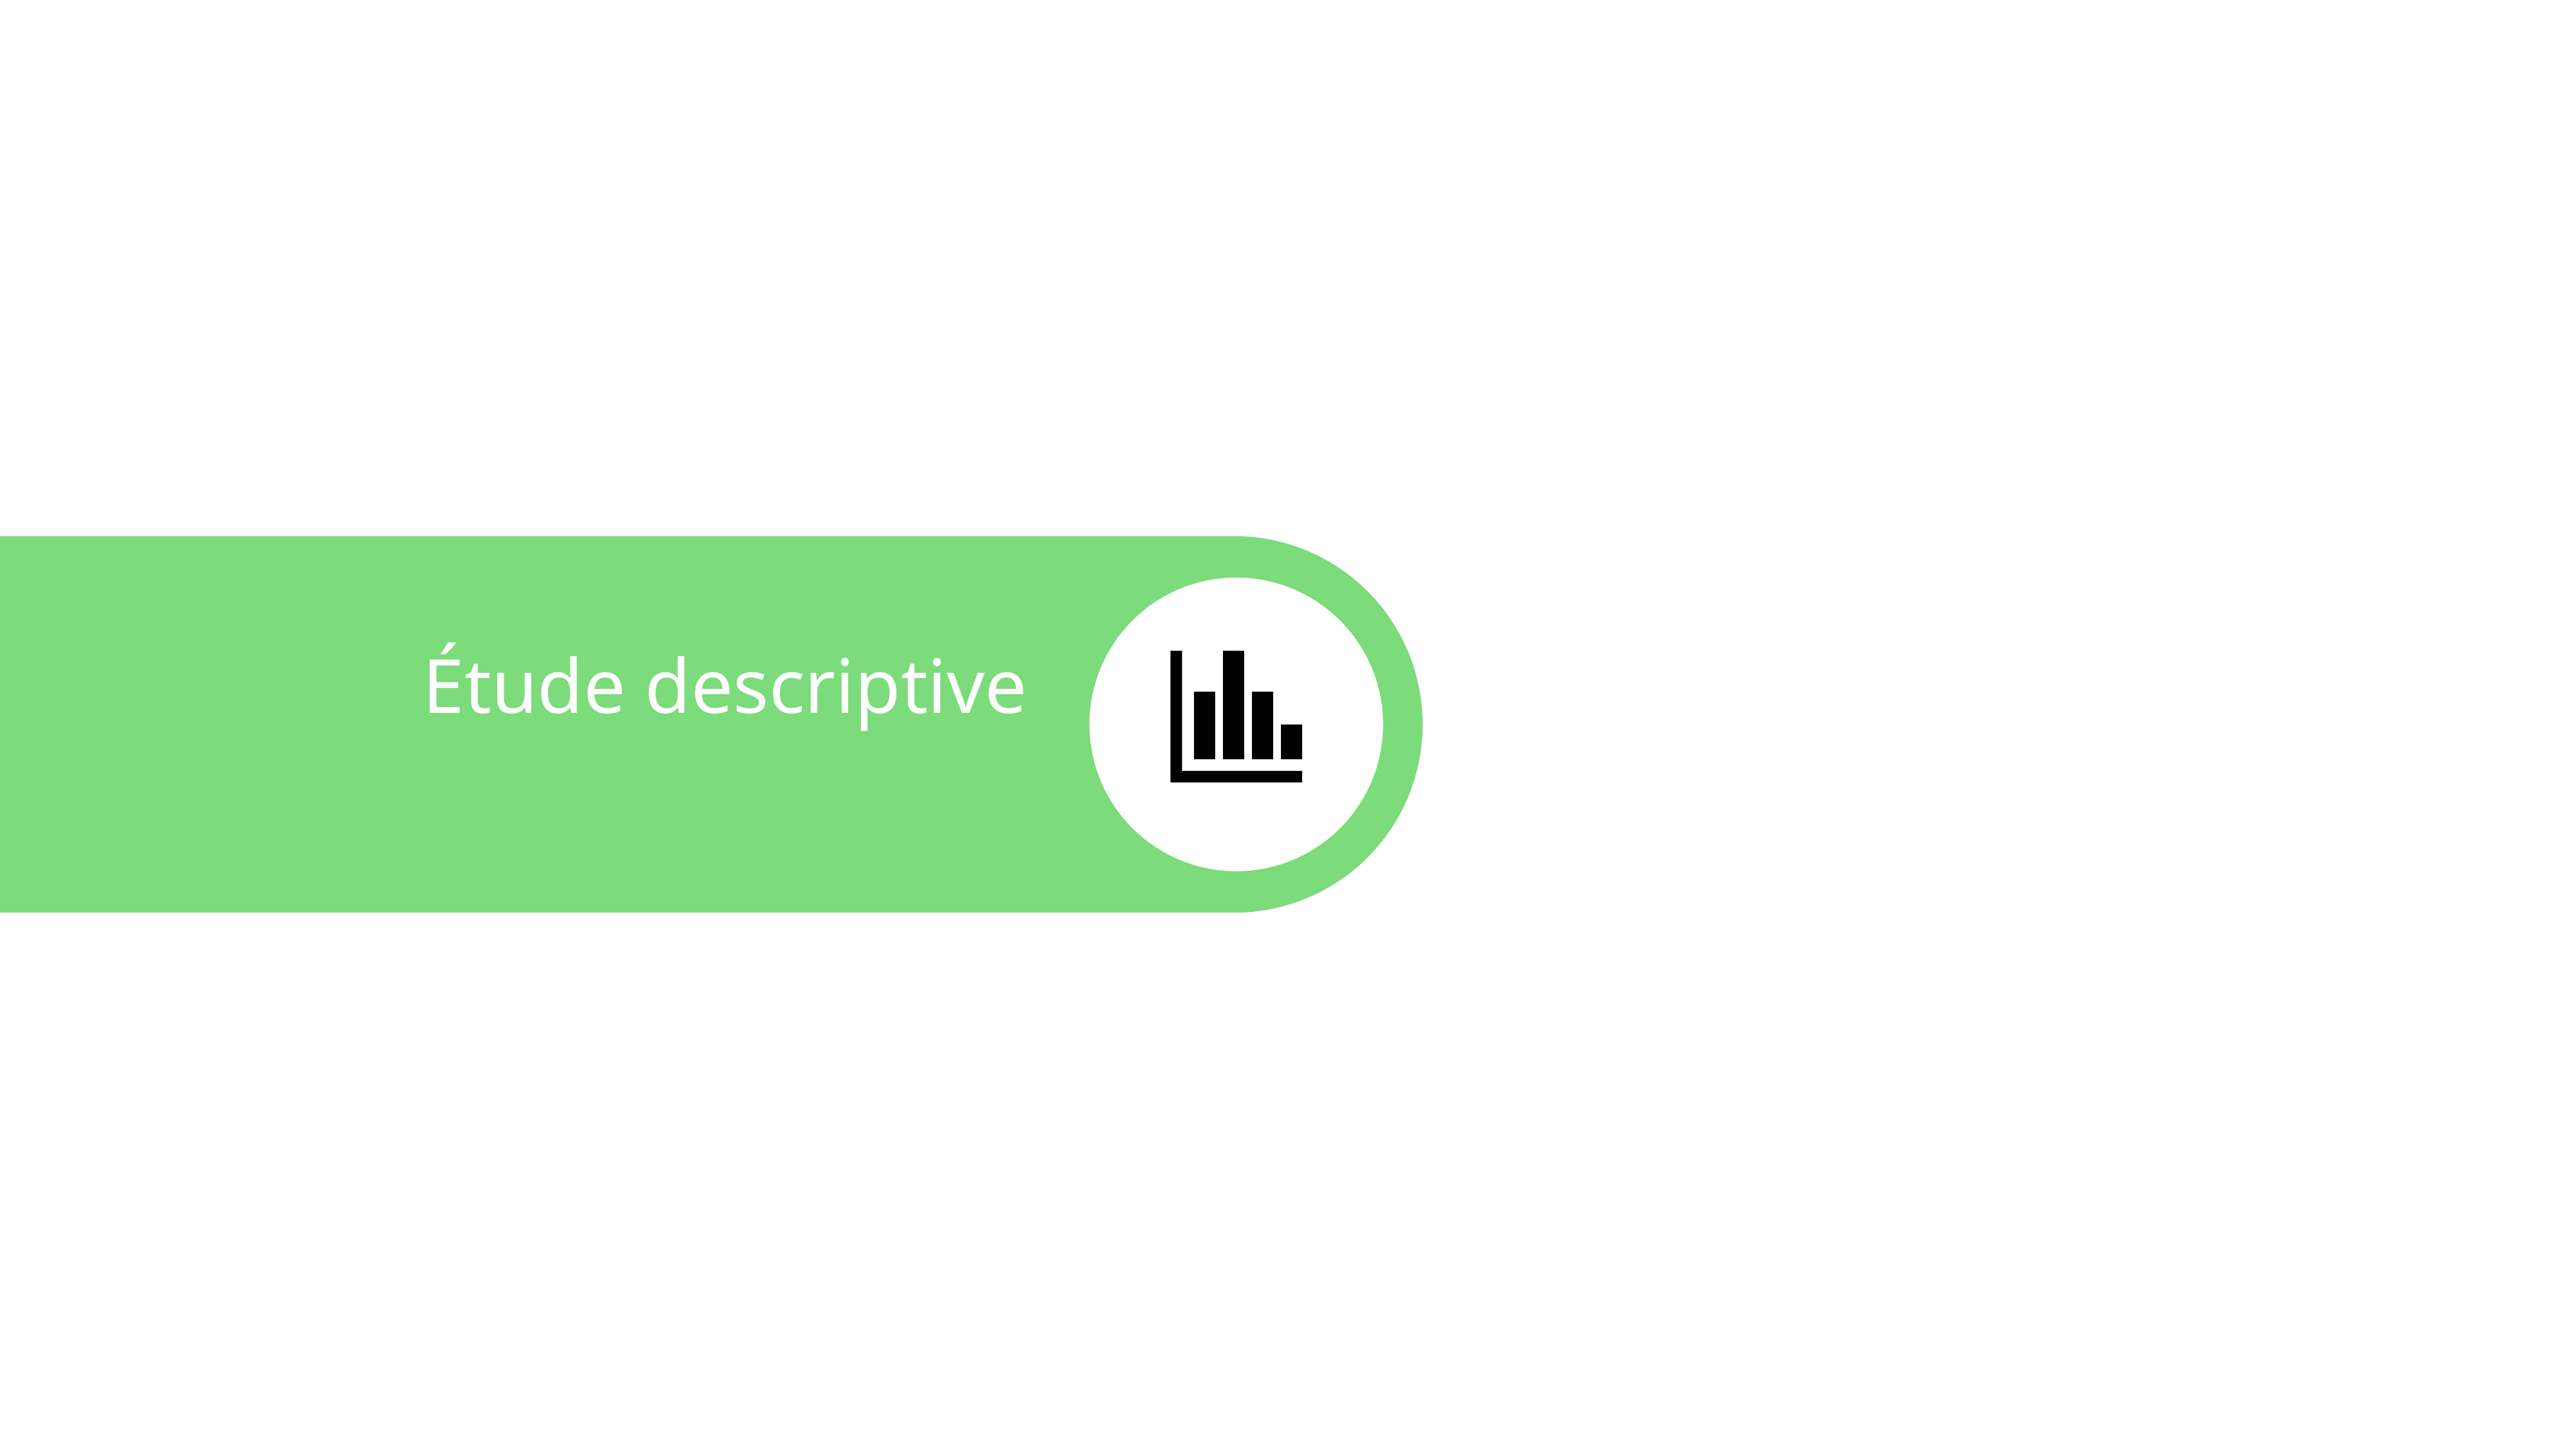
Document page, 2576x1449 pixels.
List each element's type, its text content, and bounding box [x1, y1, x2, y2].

picture [1143, 623, 1329, 810]
text_box [1089, 577, 1383, 871]
text_box [0, 536, 1423, 913]
text_box Étude descriptive [0, 633, 1034, 800]
